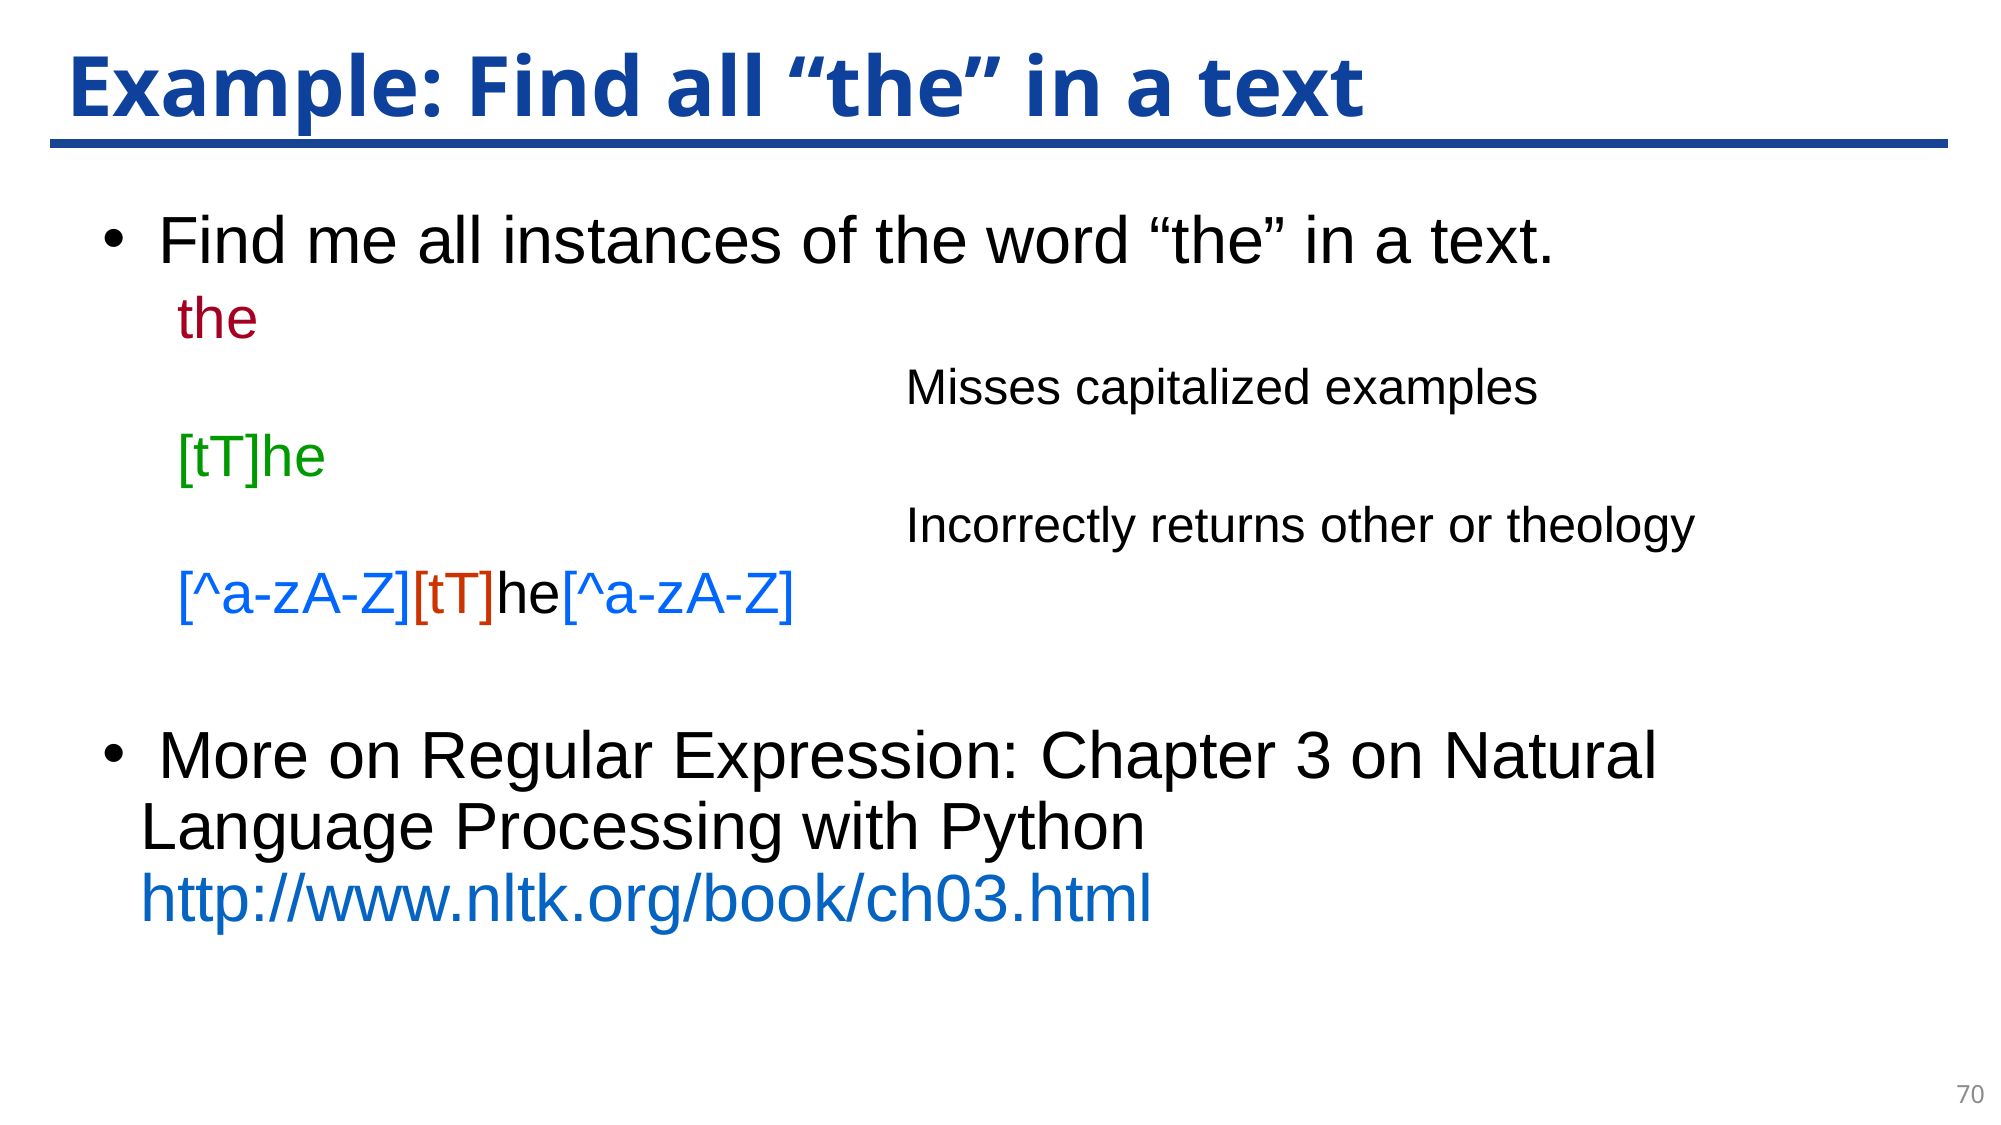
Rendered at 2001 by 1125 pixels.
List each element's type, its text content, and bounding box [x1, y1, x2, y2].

title Example: Find all “the” in a text [51, 39, 1947, 140]
slide_number 70 [1899, 1065, 2000, 1125]
text_box Find me all instances of the word “the” in a text. the Misses capitalized examples [tT]he Incorrectly returns other or theology [^a-zA-Z][tT]he[^a-zA-Z] More on Regular Expression: Chapter 3 on Natural Language Processing with Python http://www.nltk.org/book/ch03.html [87, 198, 1848, 958]
